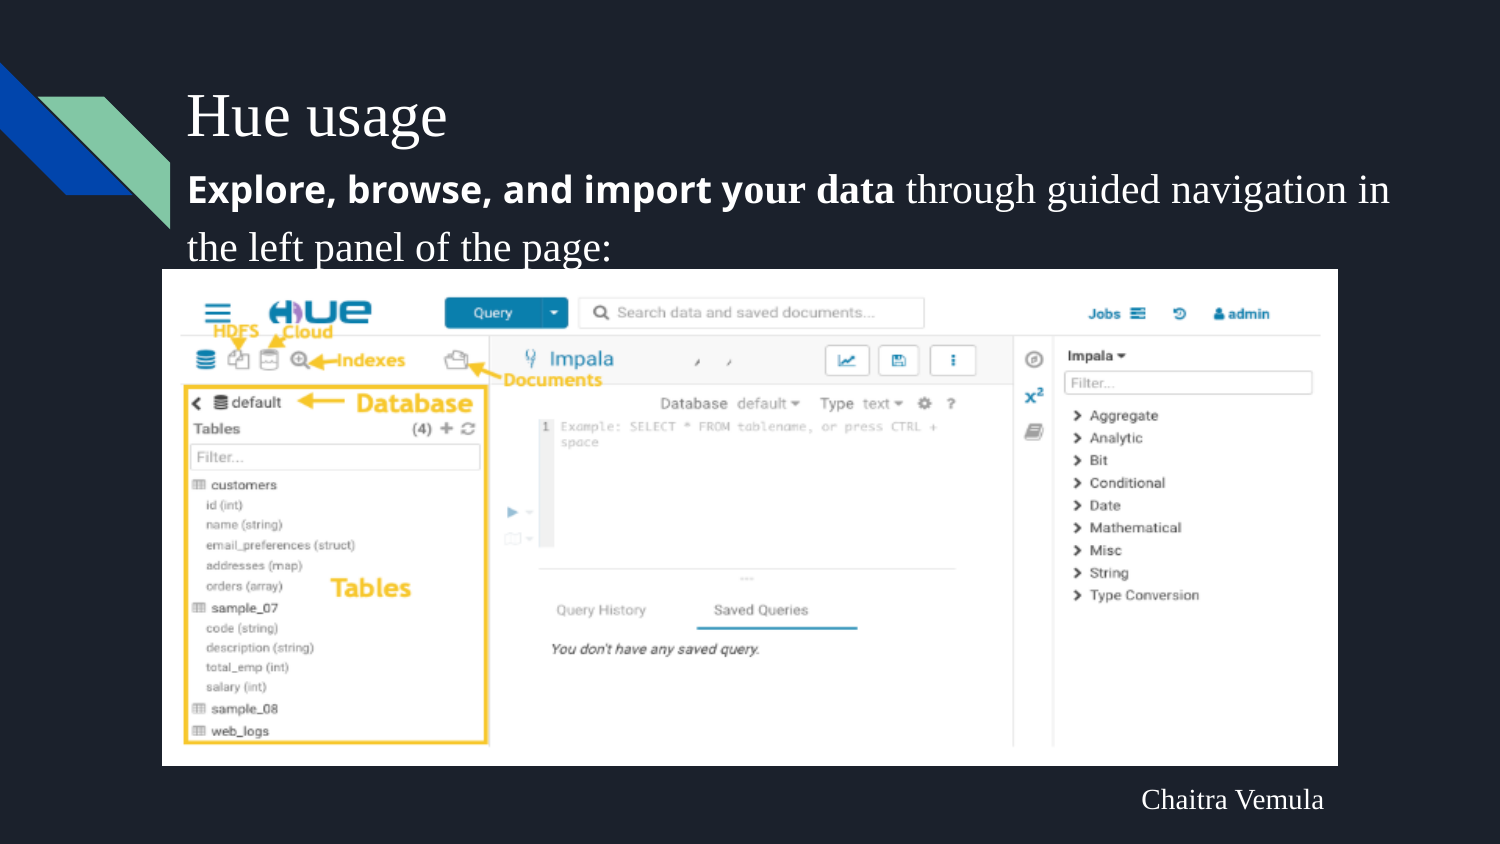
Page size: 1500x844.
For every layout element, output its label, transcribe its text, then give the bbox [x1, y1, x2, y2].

text_box Explore, browse, and import your data through guided navigation in the left panel of the page: [171, 139, 1426, 227]
picture [162, 269, 1338, 766]
title Hue usage [171, 59, 1338, 139]
text_box Chaitra Vemula [1126, 765, 1500, 831]
